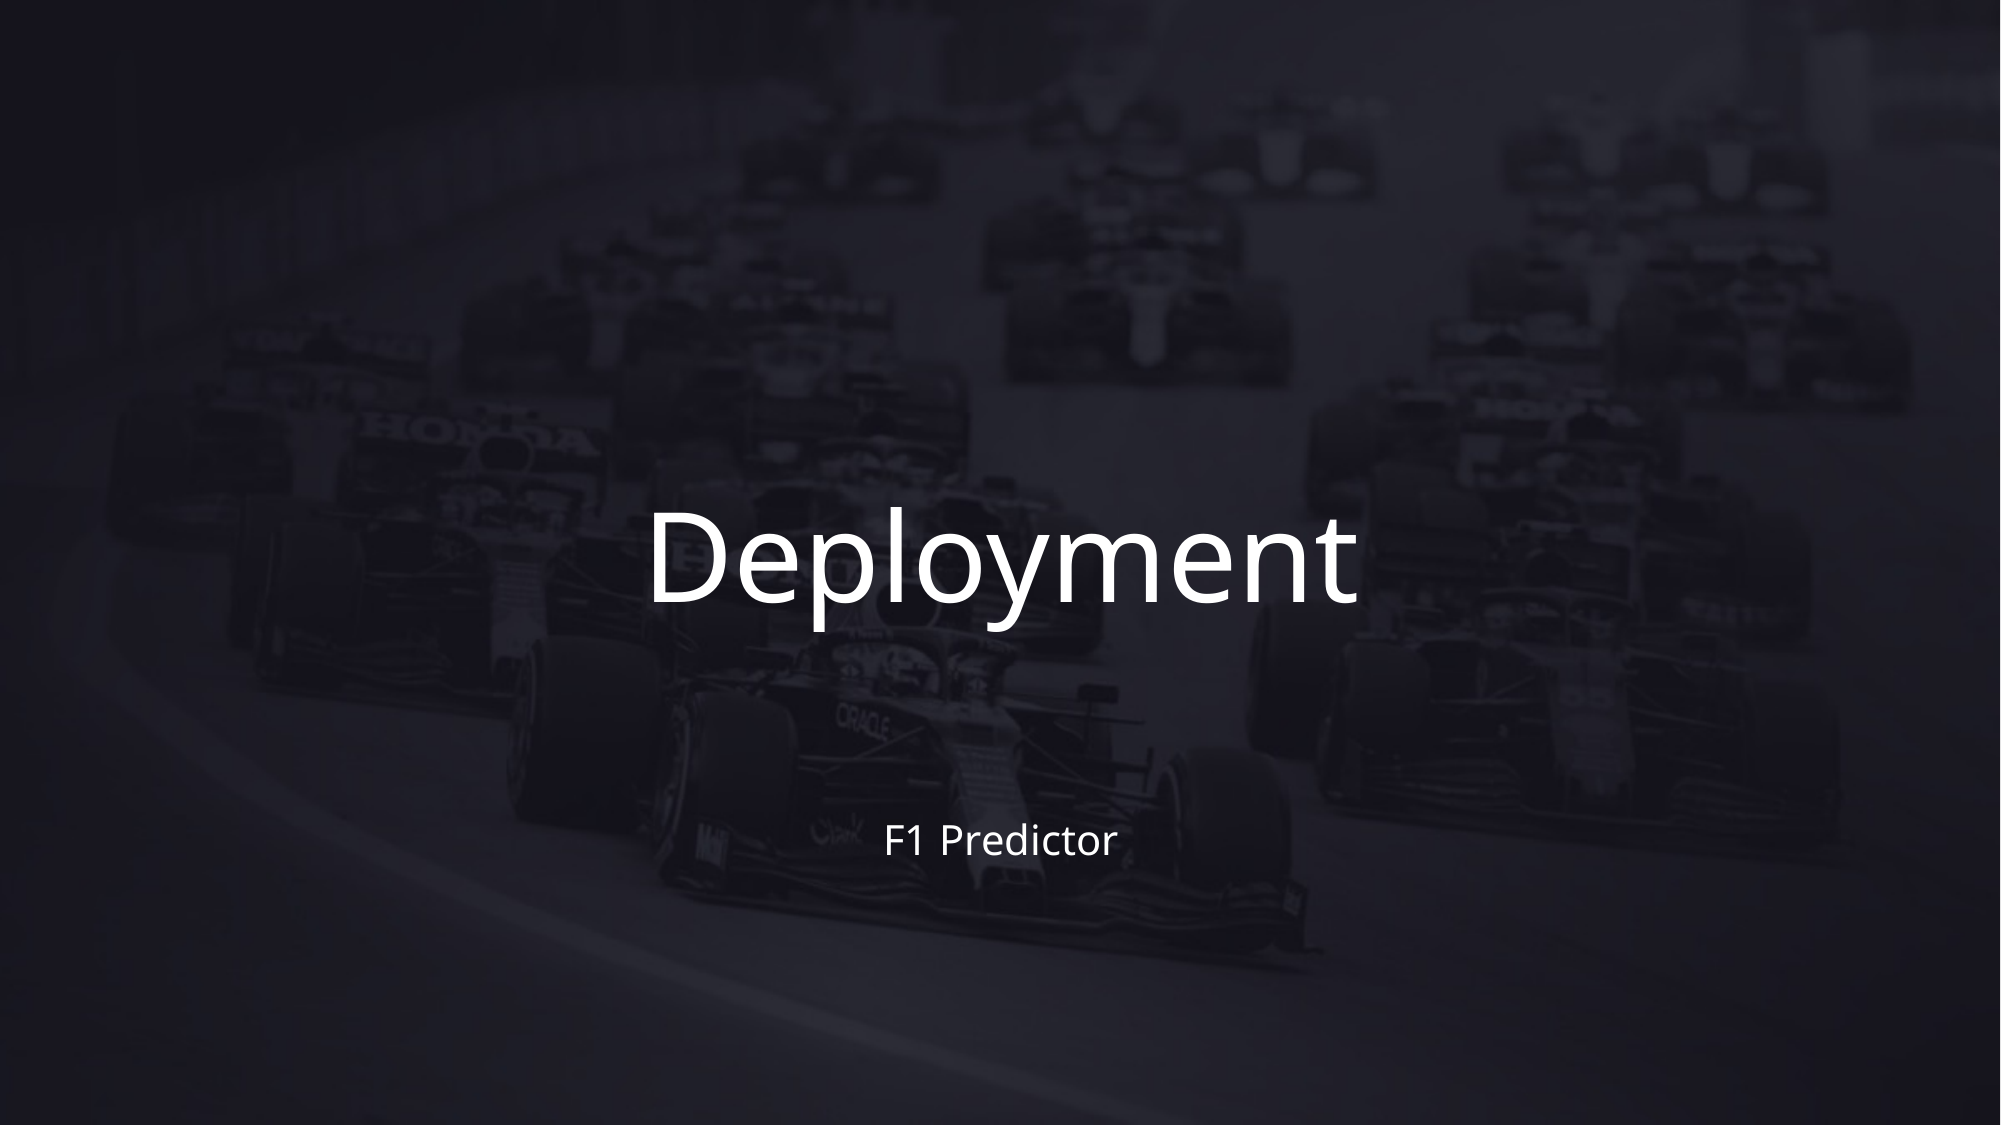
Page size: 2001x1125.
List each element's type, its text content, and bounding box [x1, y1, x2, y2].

picture [0, 0, 2001, 1125]
list F1 Predictor [347, 718, 1655, 965]
title Deployment [138, 328, 1864, 797]
